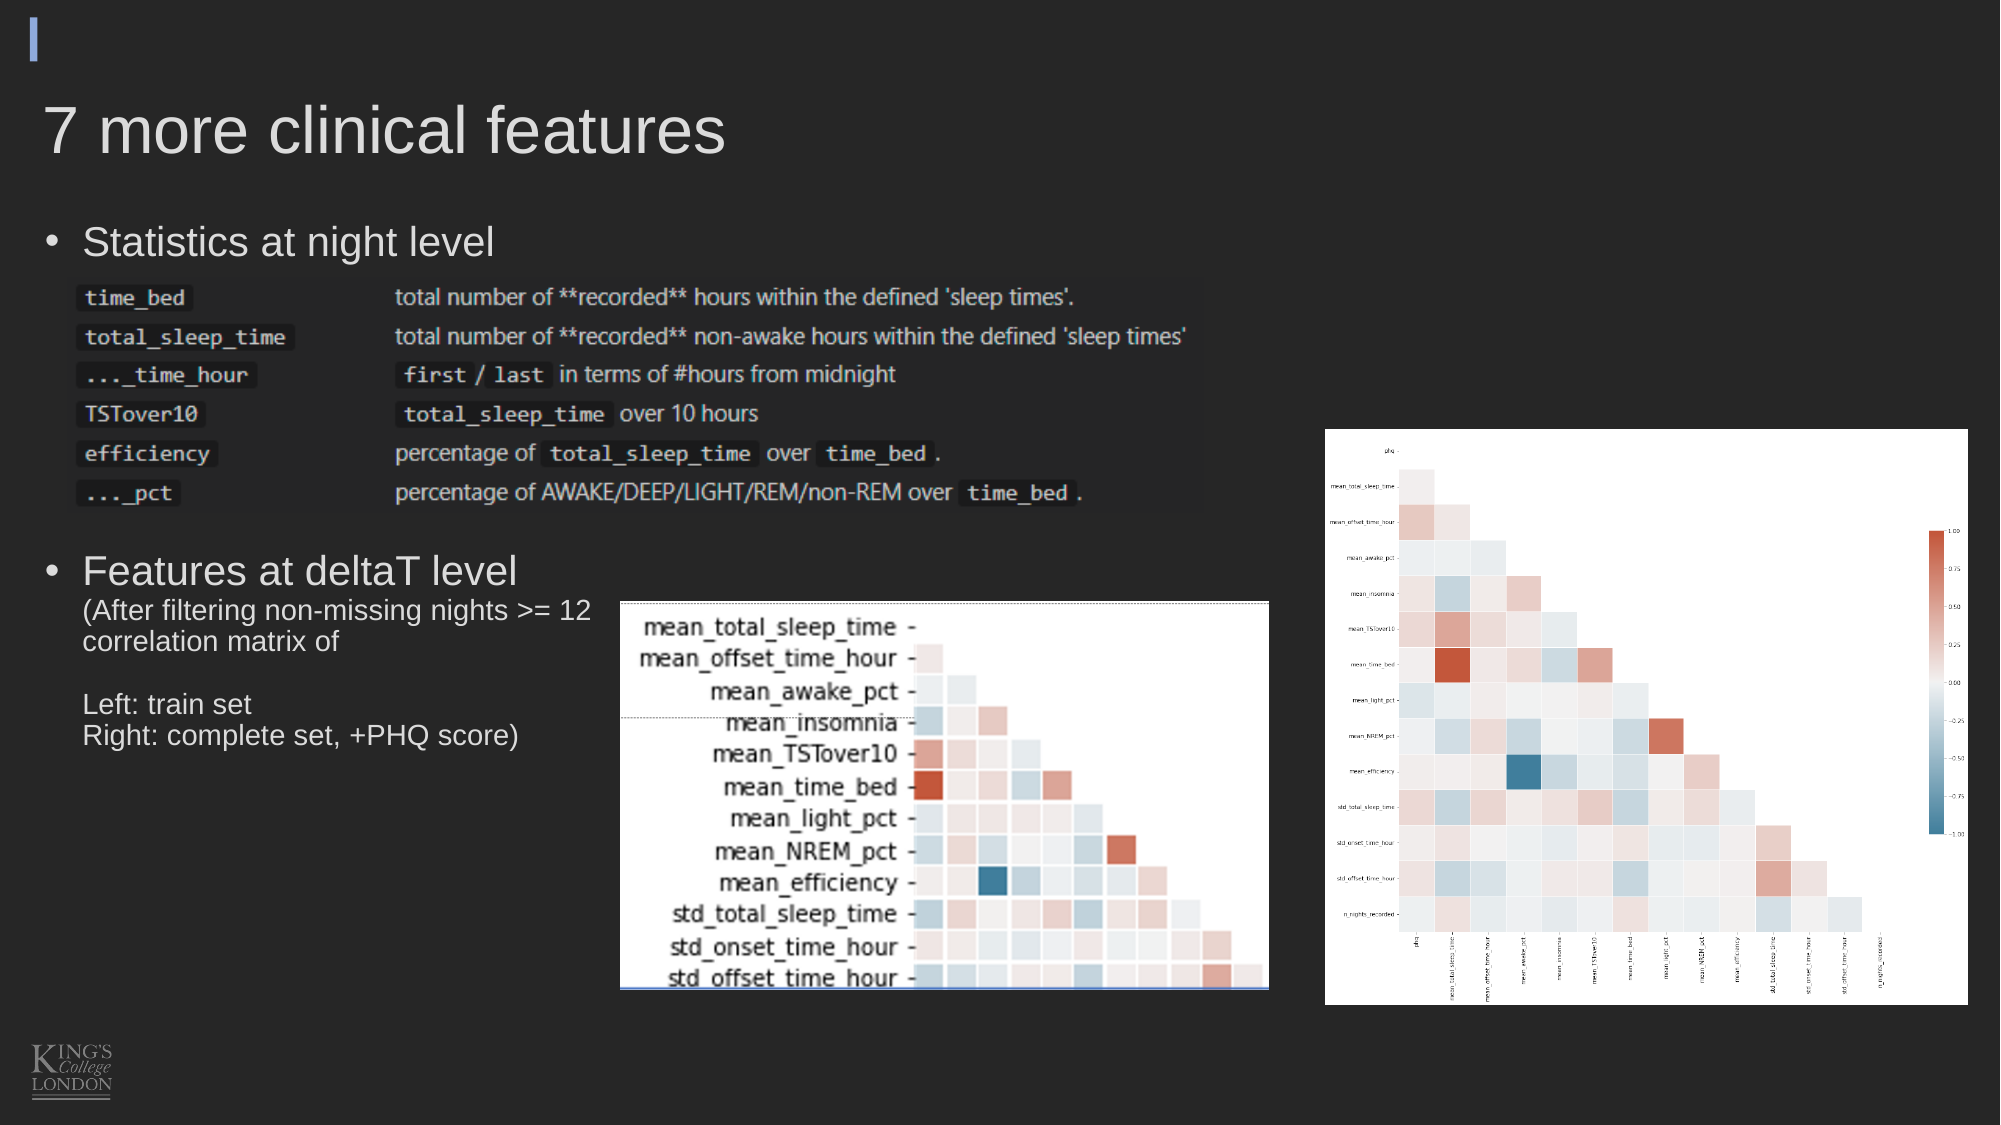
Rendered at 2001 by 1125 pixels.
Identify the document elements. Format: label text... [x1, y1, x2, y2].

picture [67, 277, 1204, 513]
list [1325, 429, 1969, 1005]
picture [620, 601, 1269, 990]
title 7 more clinical features [27, 89, 1969, 189]
picture [31, 1044, 112, 1100]
list Statistics at night level Features at deltaT level (After filtering non-missing nights >= 12 correlation matrix of Left: train set Right: complete set, +PHQ score) [29, 213, 1971, 1019]
